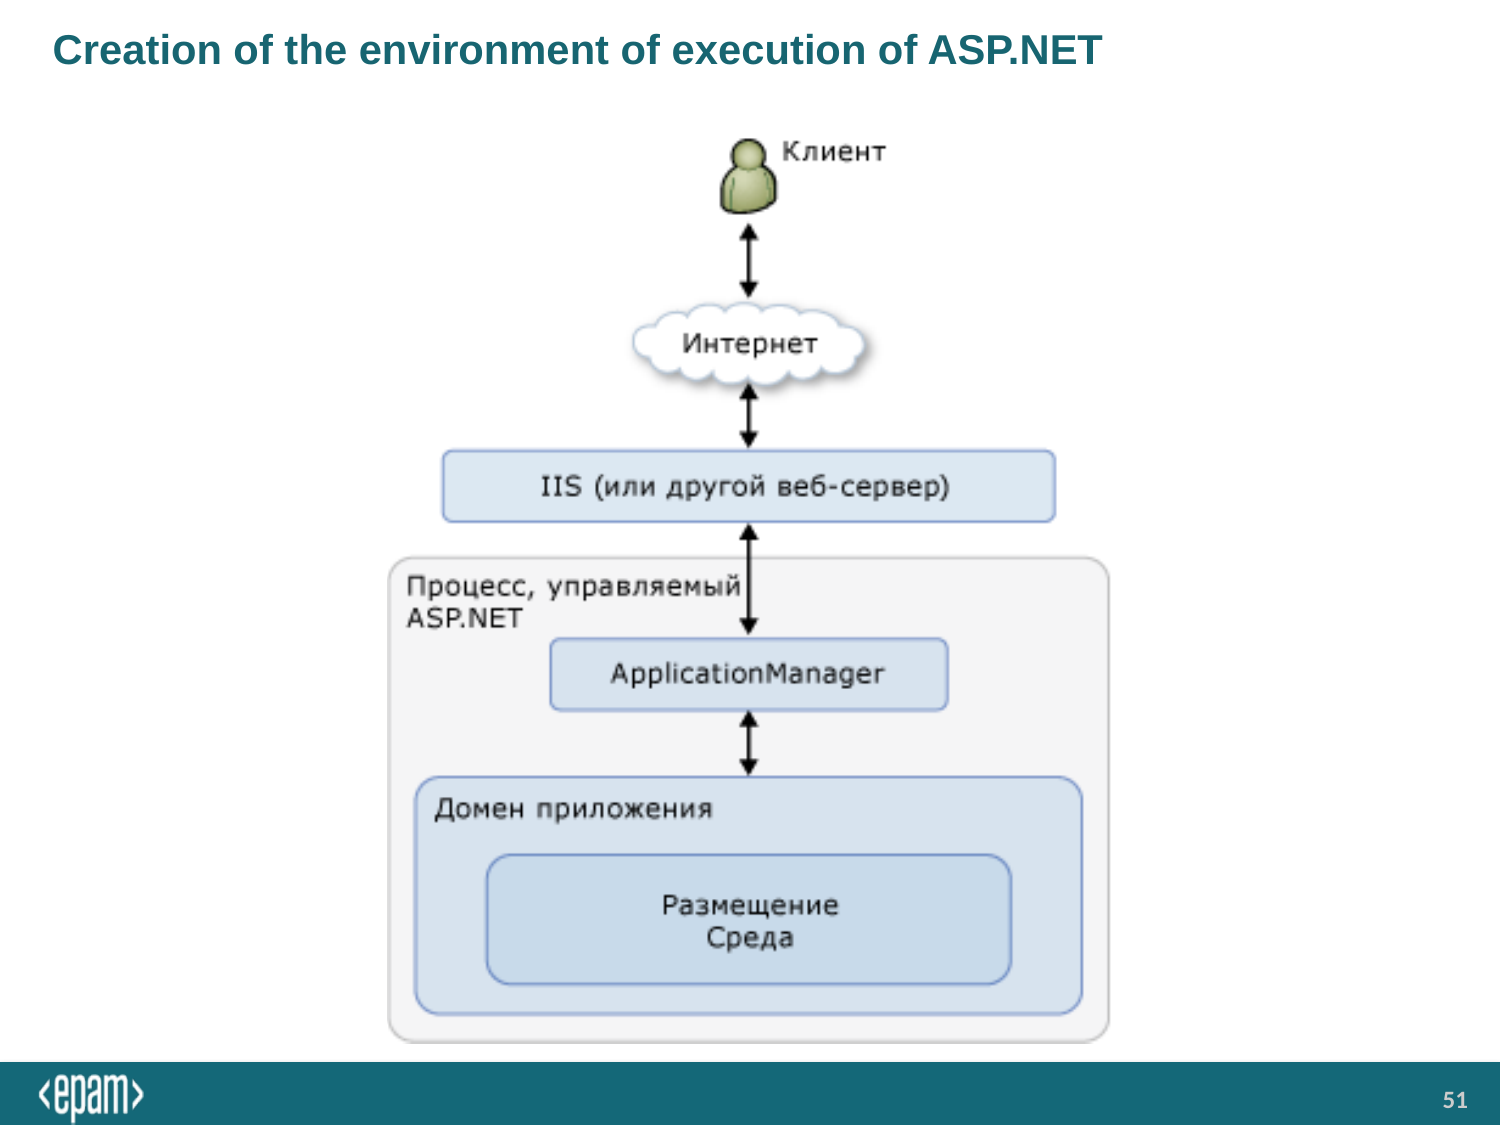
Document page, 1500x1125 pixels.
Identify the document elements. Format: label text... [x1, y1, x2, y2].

picture [38, 1074, 144, 1125]
picture [387, 137, 1113, 1045]
title Creation of the environment of execution of ASP.NET [0, 0, 1500, 95]
